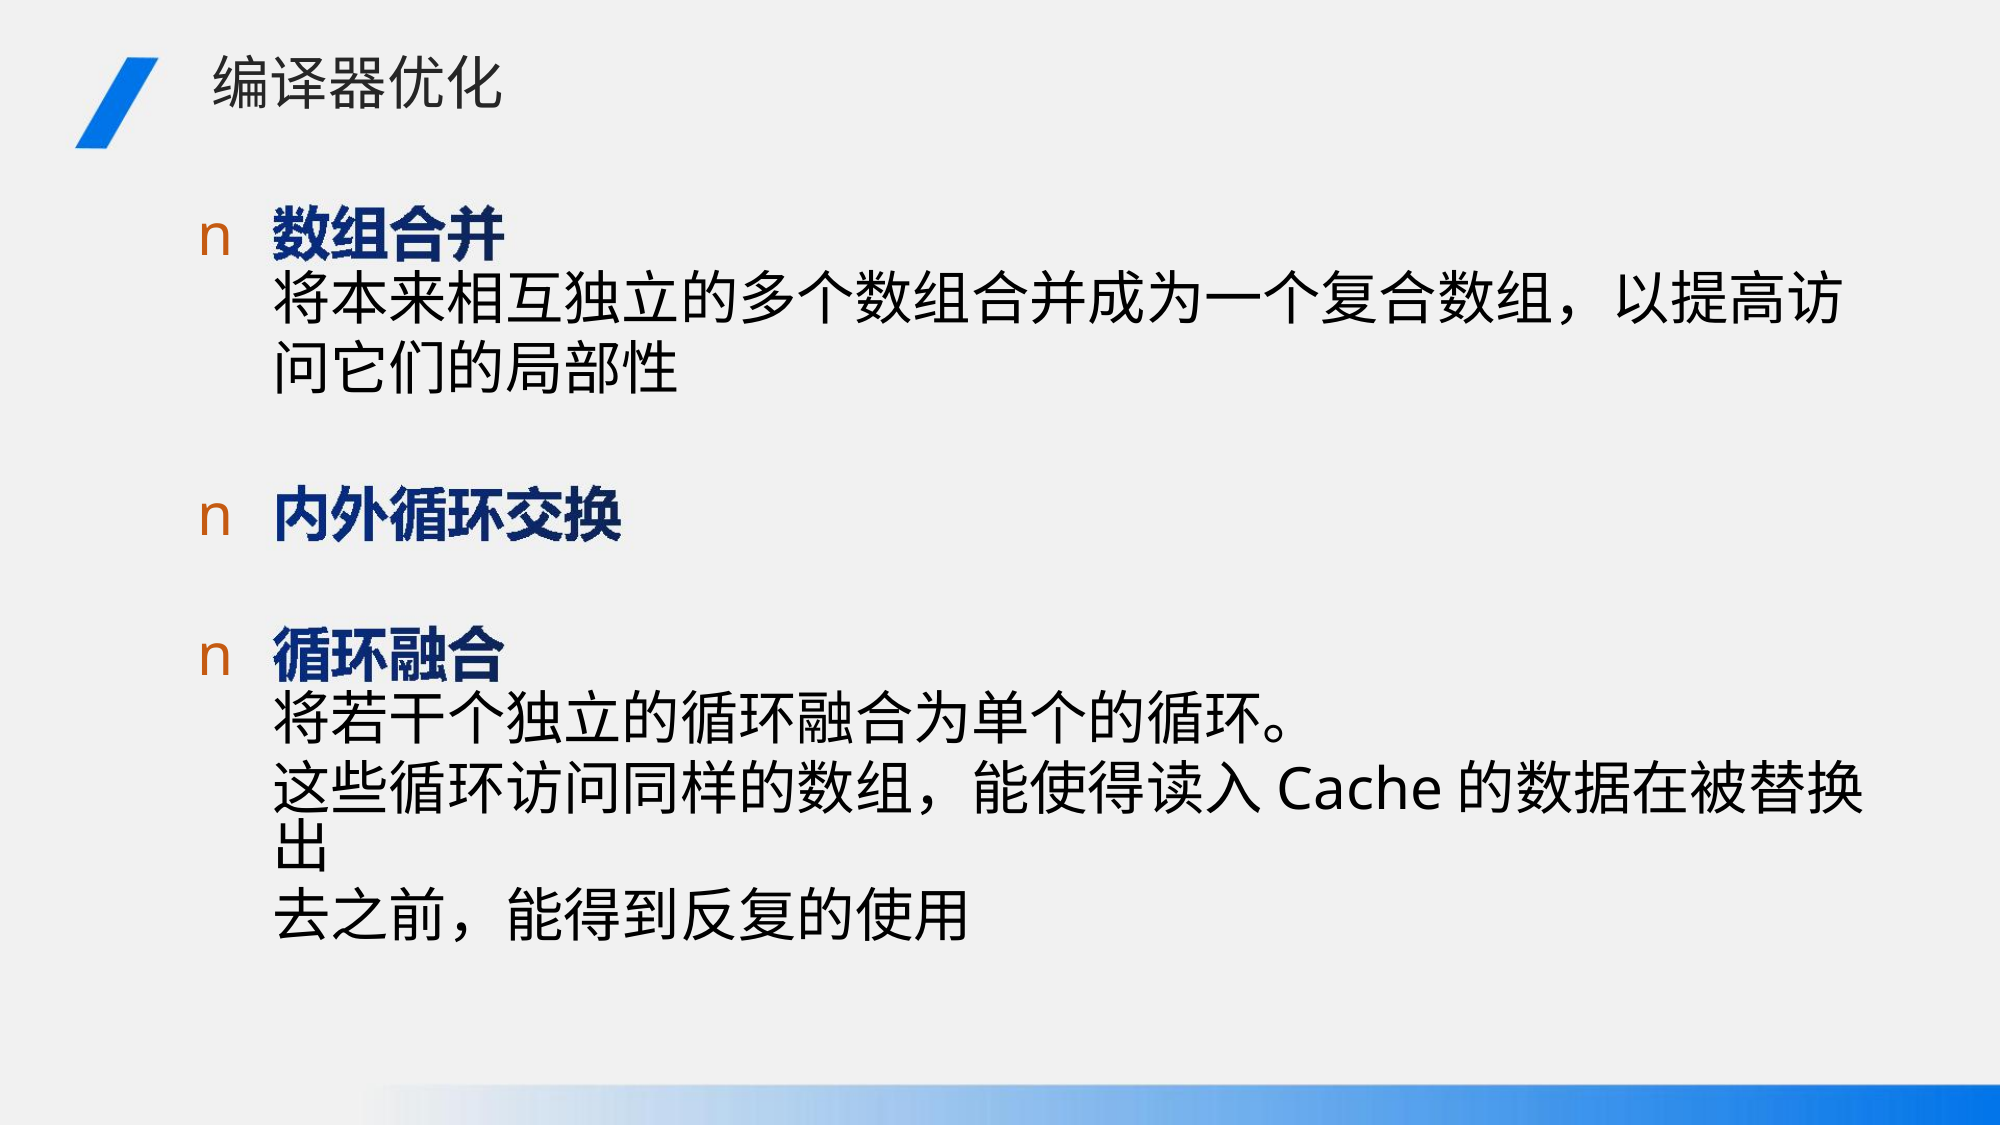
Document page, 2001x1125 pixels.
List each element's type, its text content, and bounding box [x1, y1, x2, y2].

text_box 编译器优化 [211, 58, 530, 117]
text_box 将若干个独立的循环融合为单个的循环。 这些循环访问同样的数组，能使得读入Cache的数据在被替换出 去之前，能得到反复的使用 [272, 692, 1902, 949]
text_box n [197, 202, 266, 267]
text_box [0, 0, 2000, 1125]
text_box 将本来相互独立的多个数组合并成为一个复合数组，以提高访 问它们的局部性 [272, 272, 1873, 402]
text_box n n [197, 482, 266, 687]
